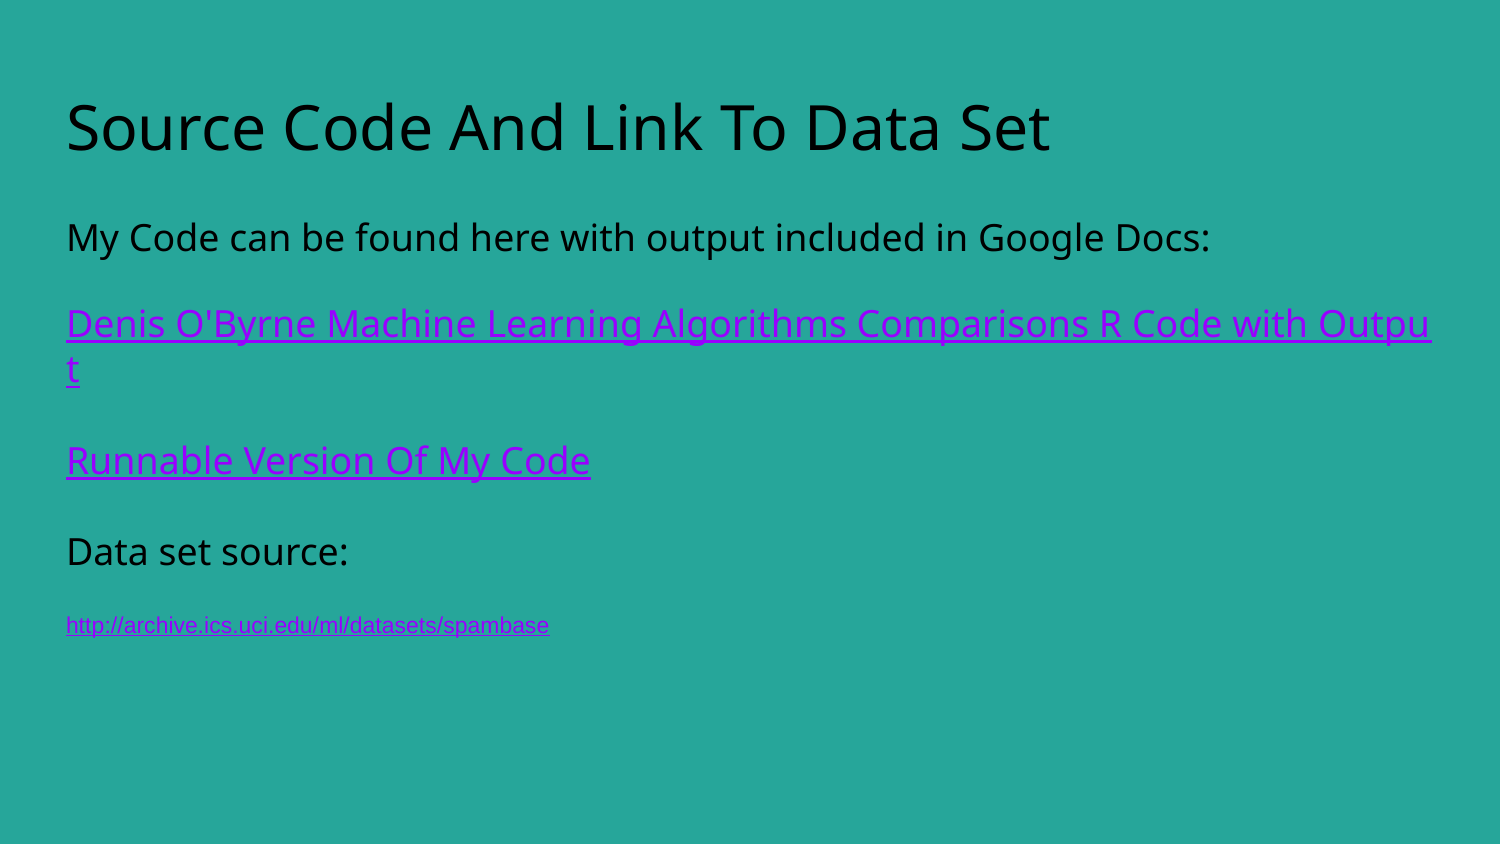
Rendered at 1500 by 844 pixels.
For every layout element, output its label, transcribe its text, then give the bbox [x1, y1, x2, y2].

title Source Code And Link To Data Set [51, 72, 1449, 174]
list My Code can be found here with output included in Google Docs: Denis O'Byrne Machine Learning Algorithms Comparisons R Code with Output Runnable Version Of My Code Data set source: http://archive.ics.uci.edu/ml/datasets/spambase [51, 192, 1449, 750]
